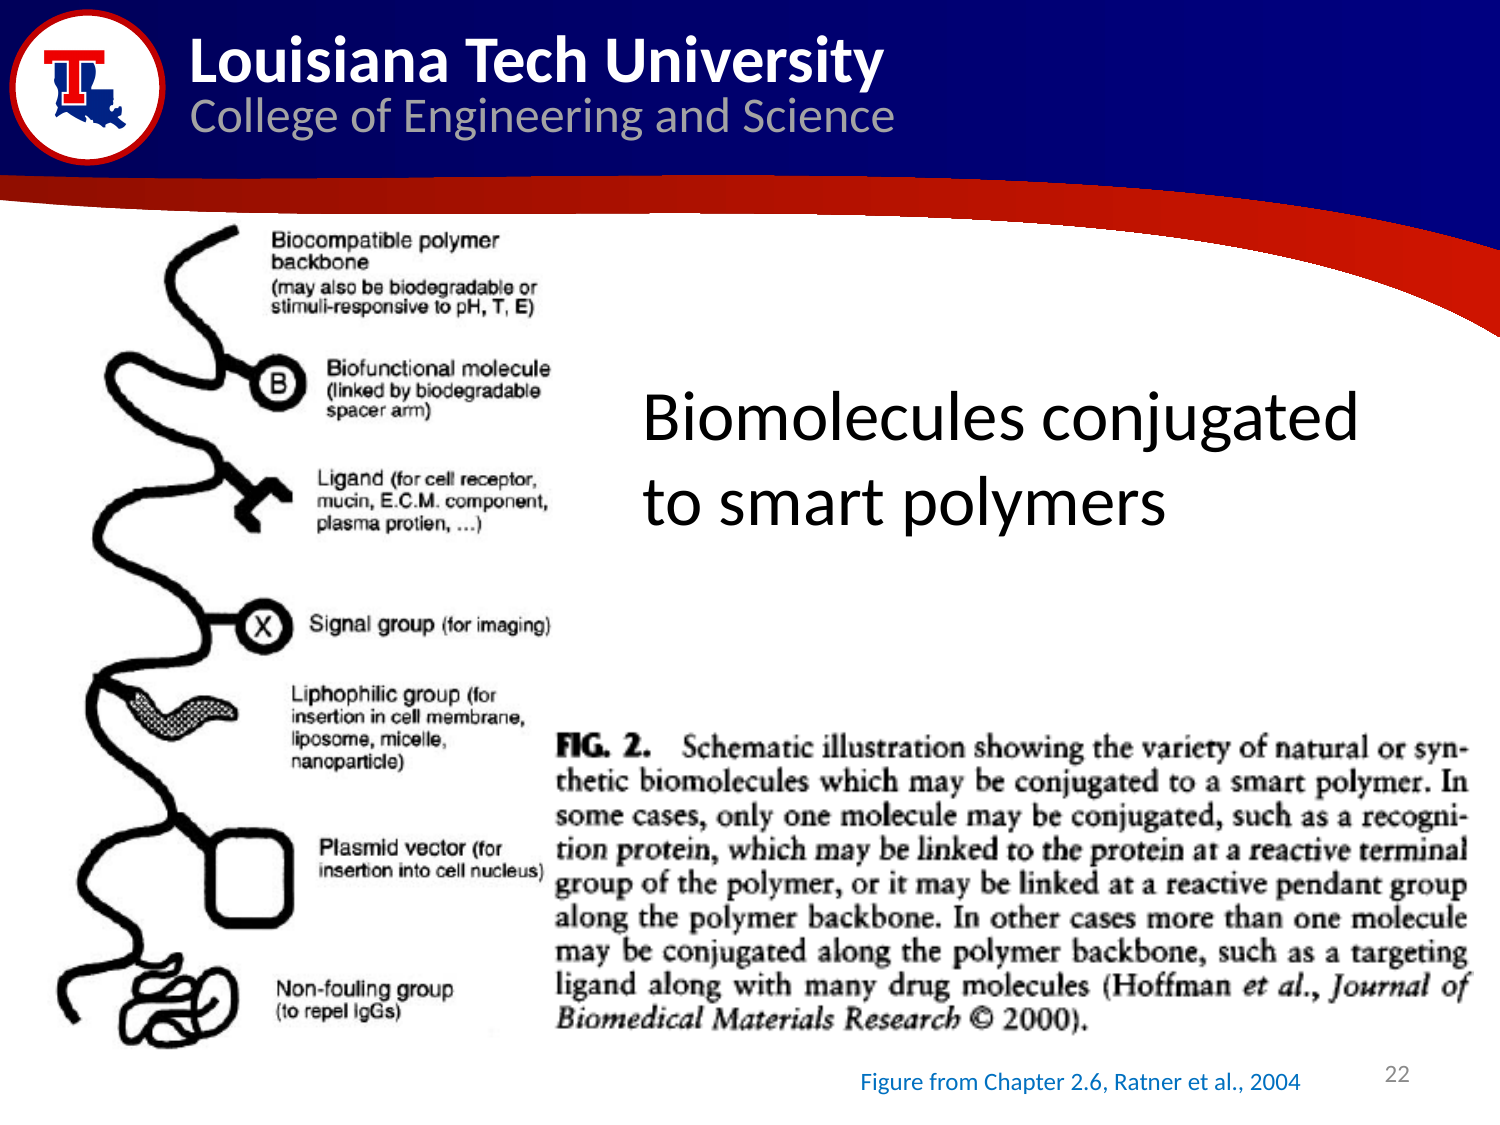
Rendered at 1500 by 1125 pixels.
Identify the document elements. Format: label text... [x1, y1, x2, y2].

text_box Figure from Chapter 2.6, Ratner et al., 2004 [774, 1058, 1388, 1103]
list Biomolecules conjugated to smart polymers [627, 362, 1384, 550]
picture [46, 219, 1475, 1056]
slide_number 22 [1074, 1047, 1425, 1103]
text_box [0, 0, 1500, 338]
